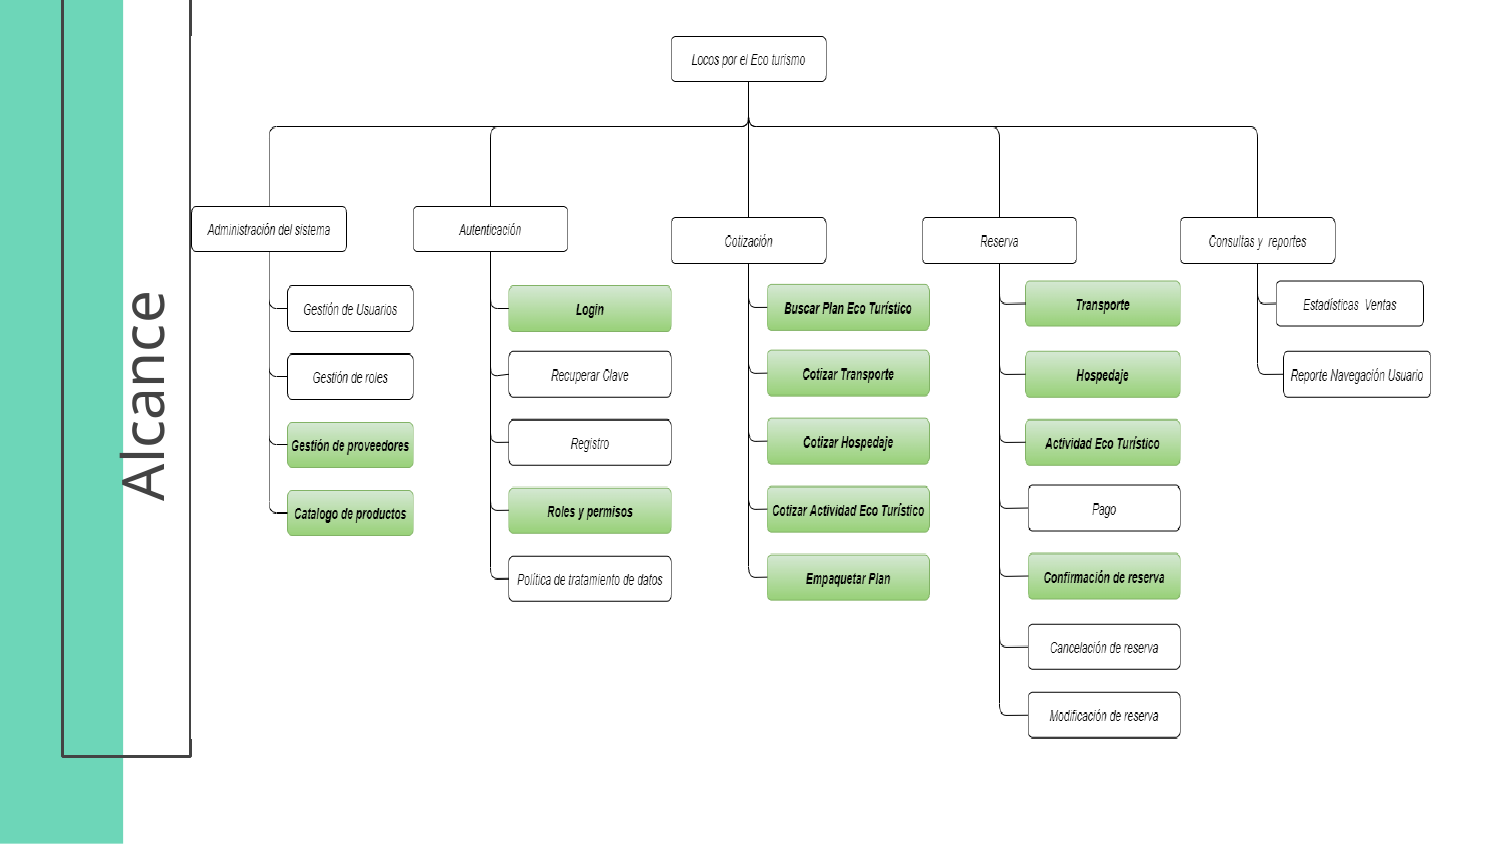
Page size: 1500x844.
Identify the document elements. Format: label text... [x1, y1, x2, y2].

picture [190, 36, 1432, 739]
title Alcance [97, 276, 185, 527]
